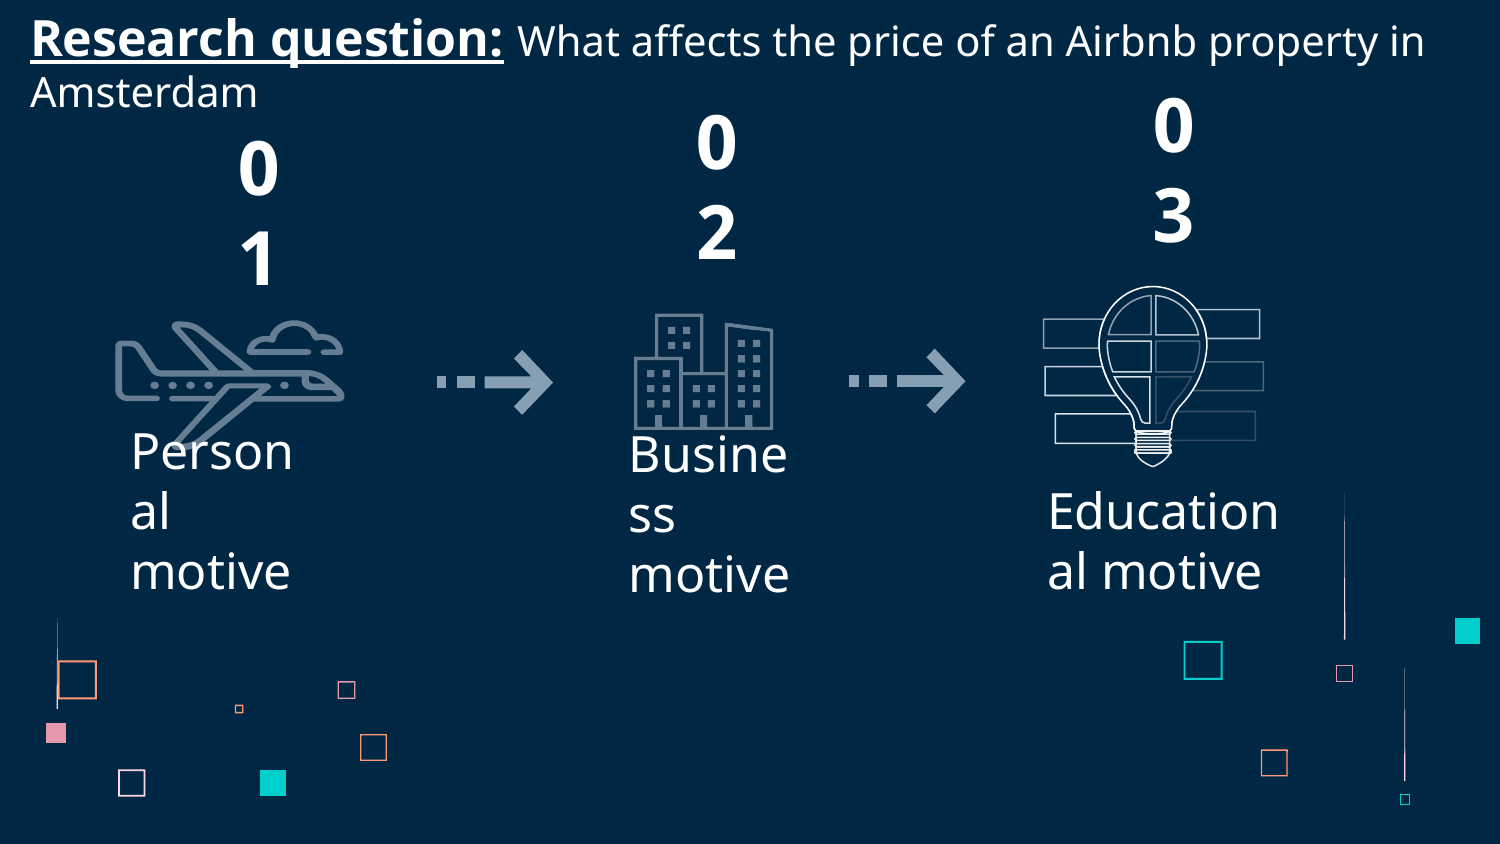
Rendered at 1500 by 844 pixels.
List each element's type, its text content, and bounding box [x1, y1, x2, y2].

picture [613, 281, 794, 462]
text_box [849, 348, 966, 414]
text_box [1043, 286, 1264, 467]
text_box Business motive [613, 549, 819, 618]
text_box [115, 319, 345, 451]
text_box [436, 349, 554, 416]
text_box Personal motive [115, 547, 320, 615]
text_box 02 [643, 207, 753, 280]
text_box 03 [1100, 190, 1210, 273]
text_box Educational motive [1032, 552, 1307, 615]
title Research question: What affects the price of an Airbnb property in Amsterdam [15, 12, 1447, 132]
text_box [1183, 640, 1223, 680]
text_box [57, 660, 97, 700]
text_box 01 [186, 233, 295, 316]
